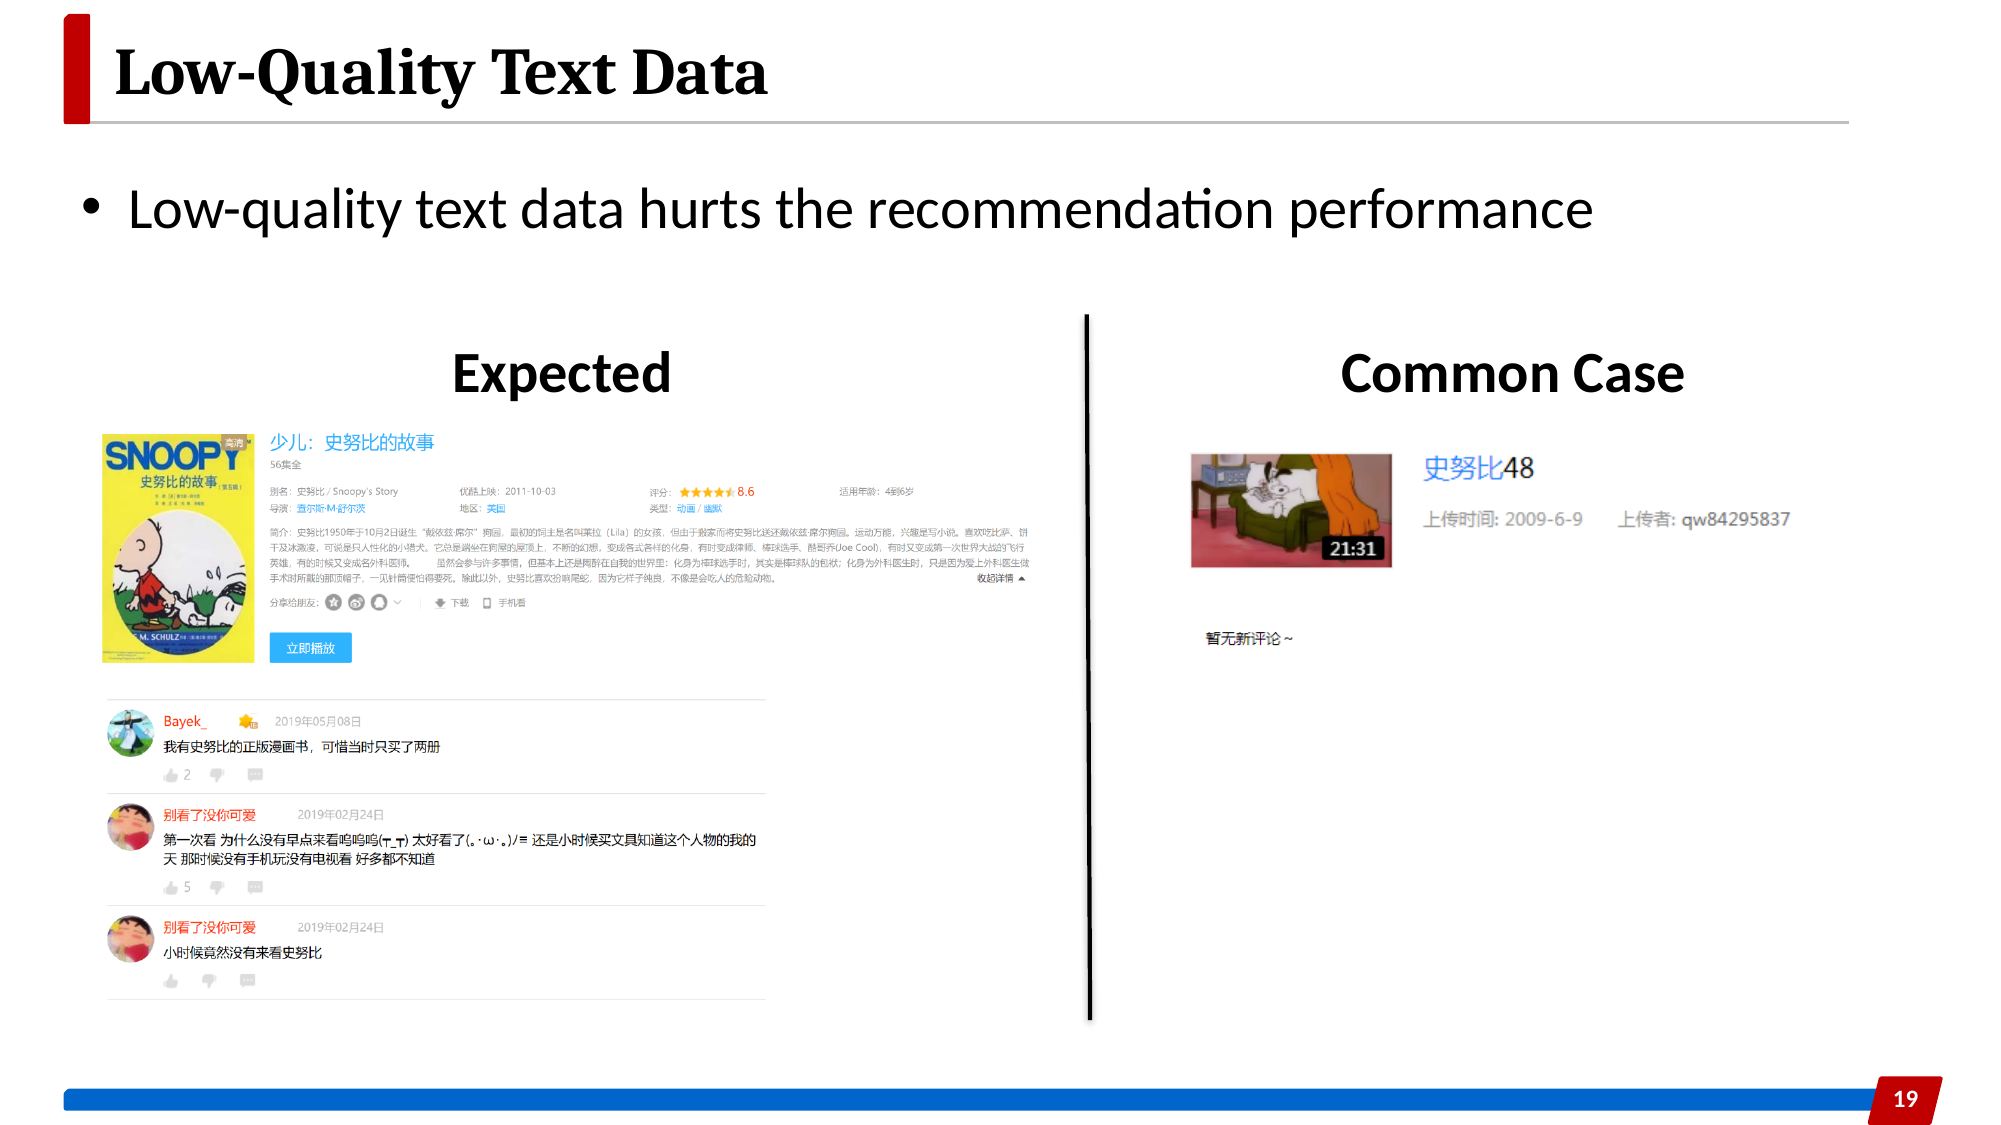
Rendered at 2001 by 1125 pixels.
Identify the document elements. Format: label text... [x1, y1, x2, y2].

picture [101, 694, 780, 1002]
picture [1142, 605, 1364, 670]
title Low-Quality Text Data [99, 34, 1900, 102]
list Low-quality text data hurts the recommendation performance [65, 163, 1934, 1059]
text_box Expected [343, 326, 782, 411]
picture [1144, 435, 1863, 585]
picture [89, 420, 1058, 671]
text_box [1086, 314, 1091, 1021]
text_box Common Case [1294, 326, 1733, 411]
slide_number 19 [1820, 1075, 1991, 1125]
